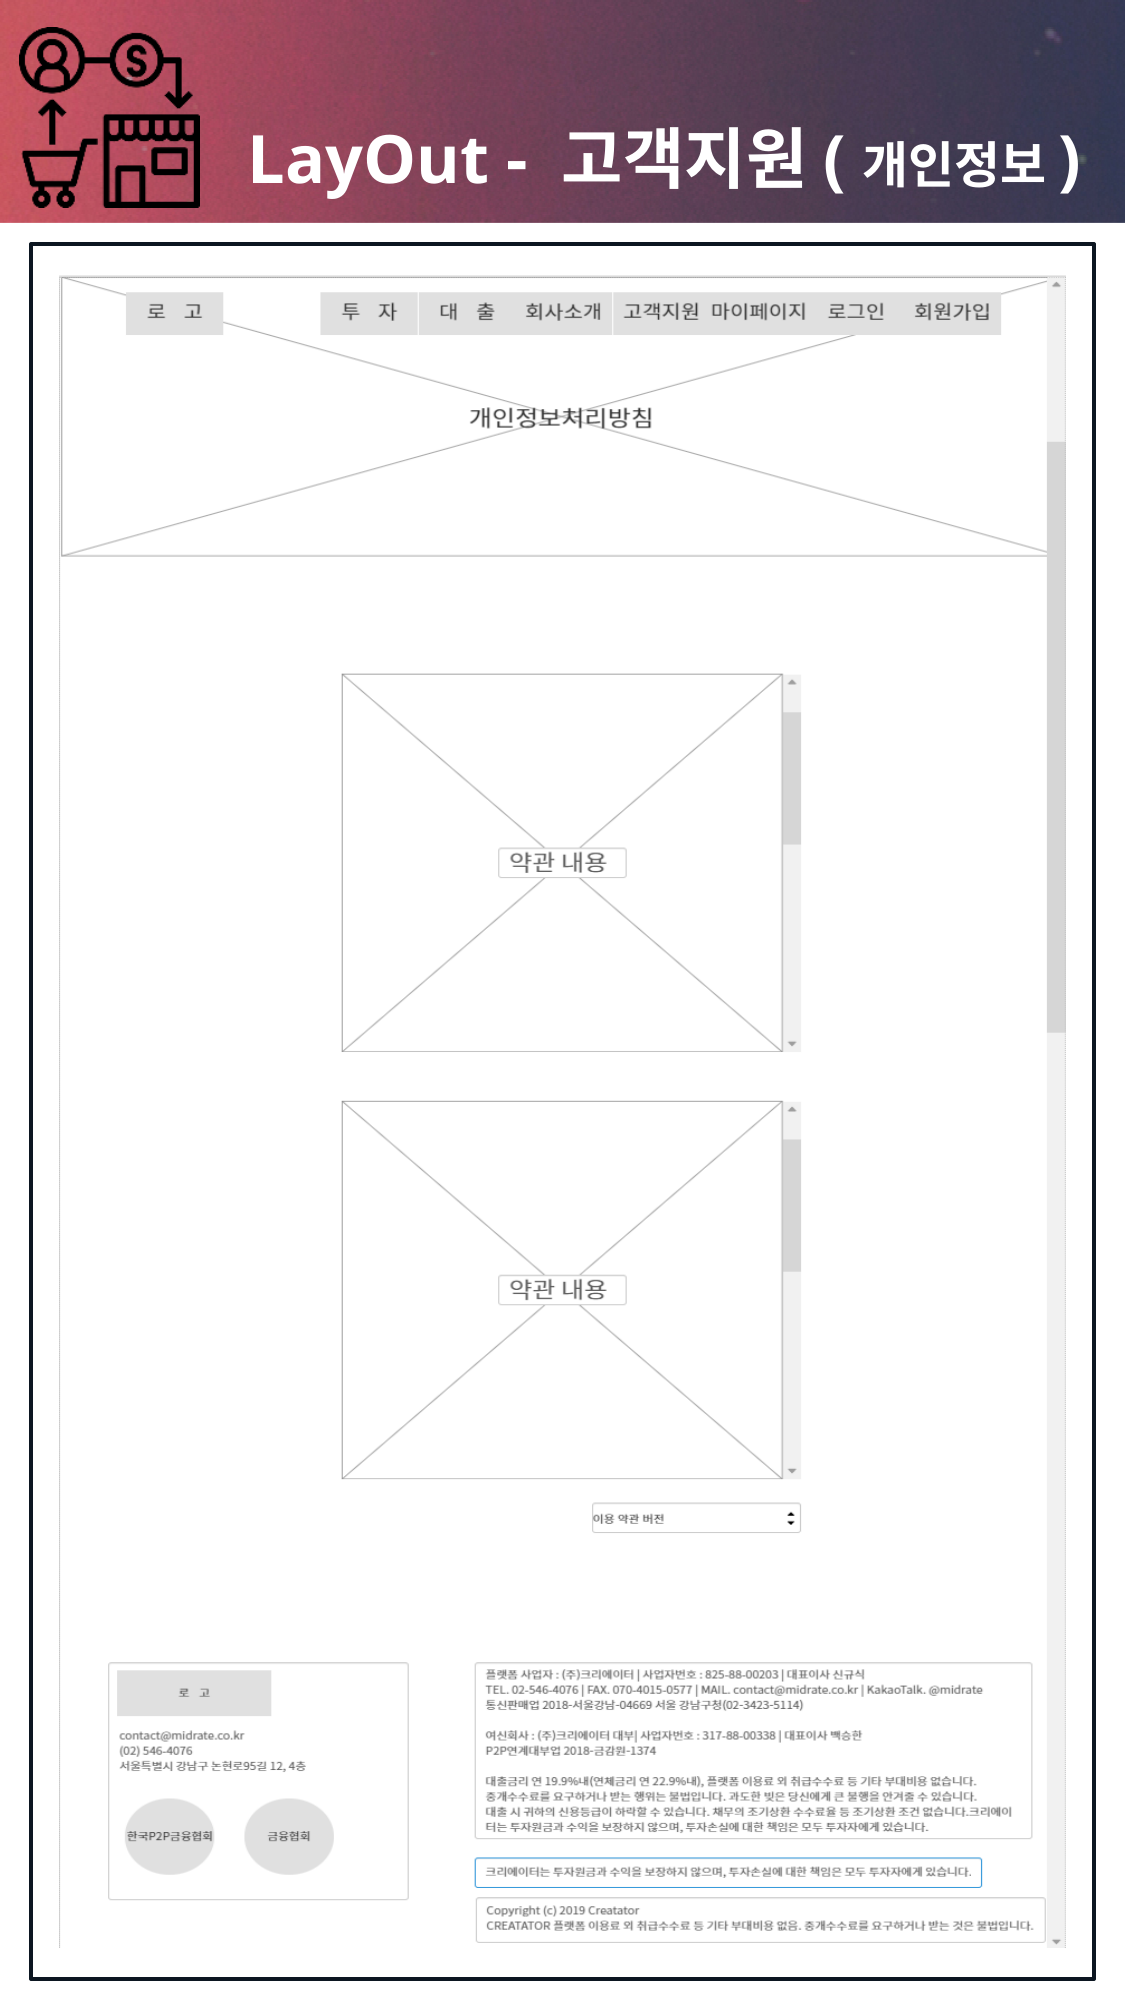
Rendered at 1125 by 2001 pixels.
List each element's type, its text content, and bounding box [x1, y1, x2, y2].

picture [59, 275, 1066, 1948]
title LayOut - 고객지원(개인정보) [232, 103, 1125, 211]
text_box [29, 242, 1096, 1981]
picture [0, 0, 1125, 222]
